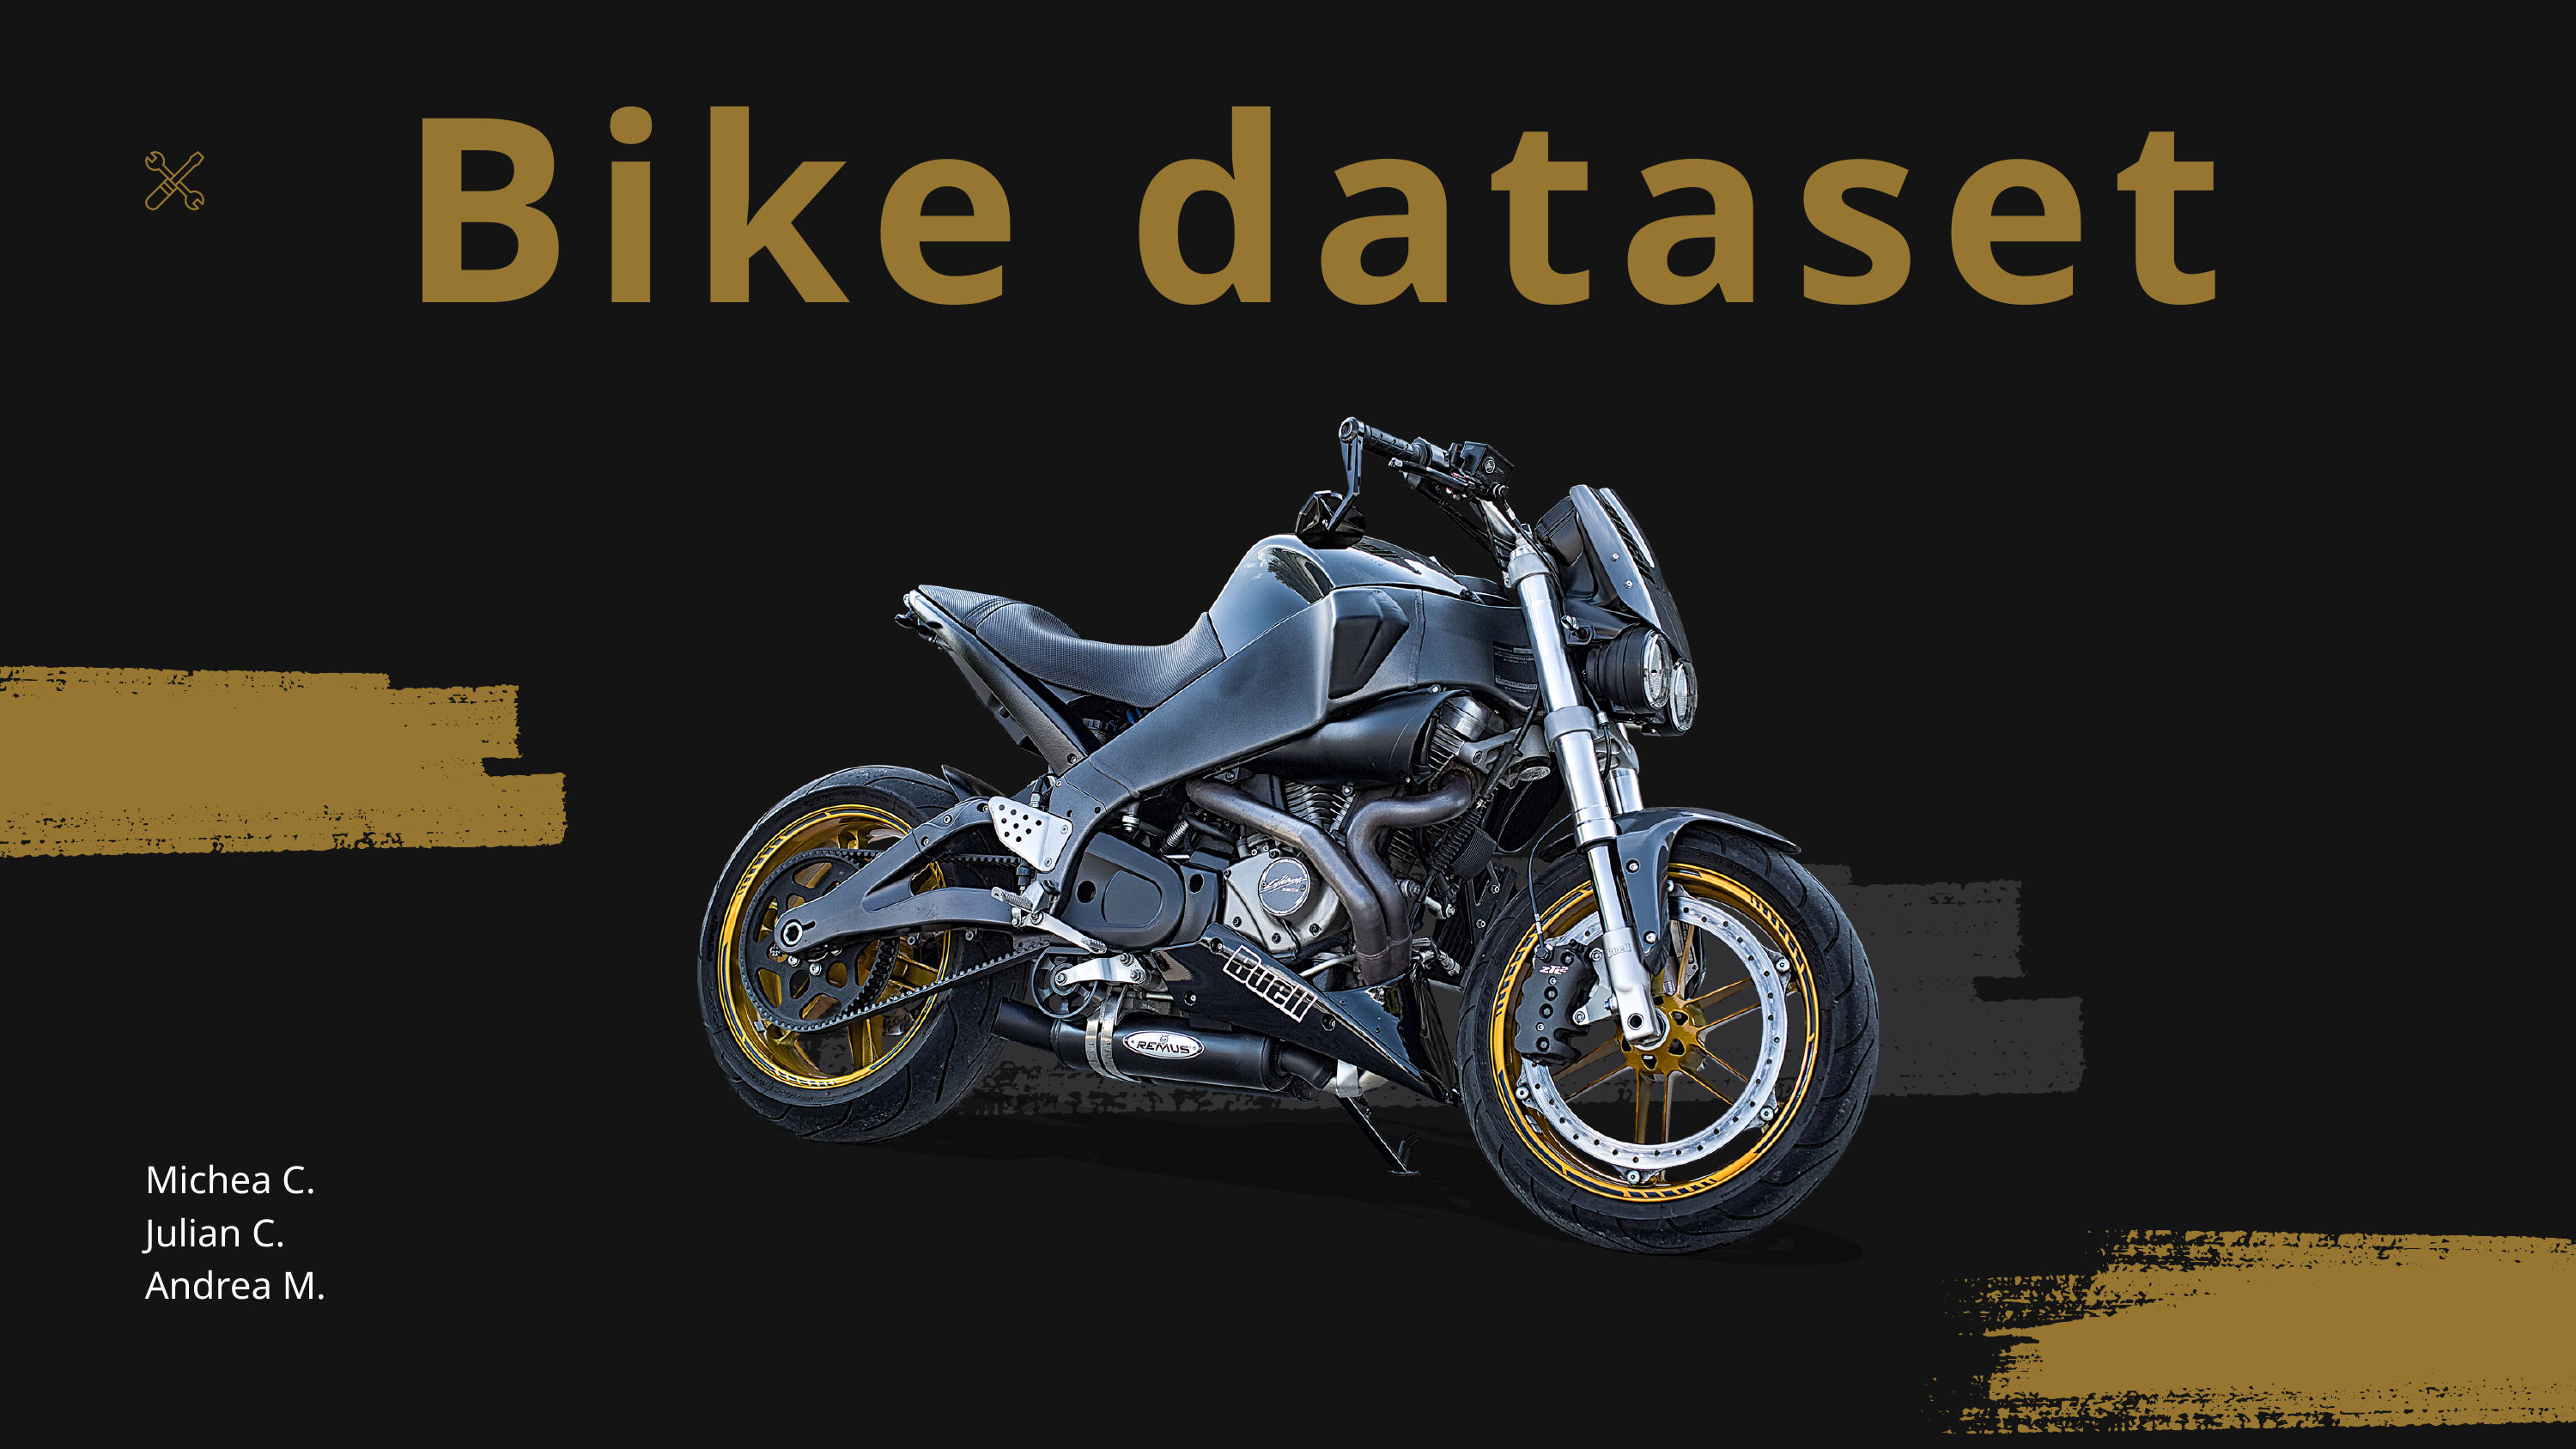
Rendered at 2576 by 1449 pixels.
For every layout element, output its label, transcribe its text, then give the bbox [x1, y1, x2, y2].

text_box [0, 660, 569, 867]
text_box Bike dataset [264, 0, 2361, 355]
text_box [1880, 847, 2088, 1120]
text_box [696, 416, 1880, 1265]
text_box Michea C. Julian C. Andrea M. [144, 1149, 552, 1307]
text_box [144, 150, 205, 211]
text_box [1921, 1228, 2576, 1435]
